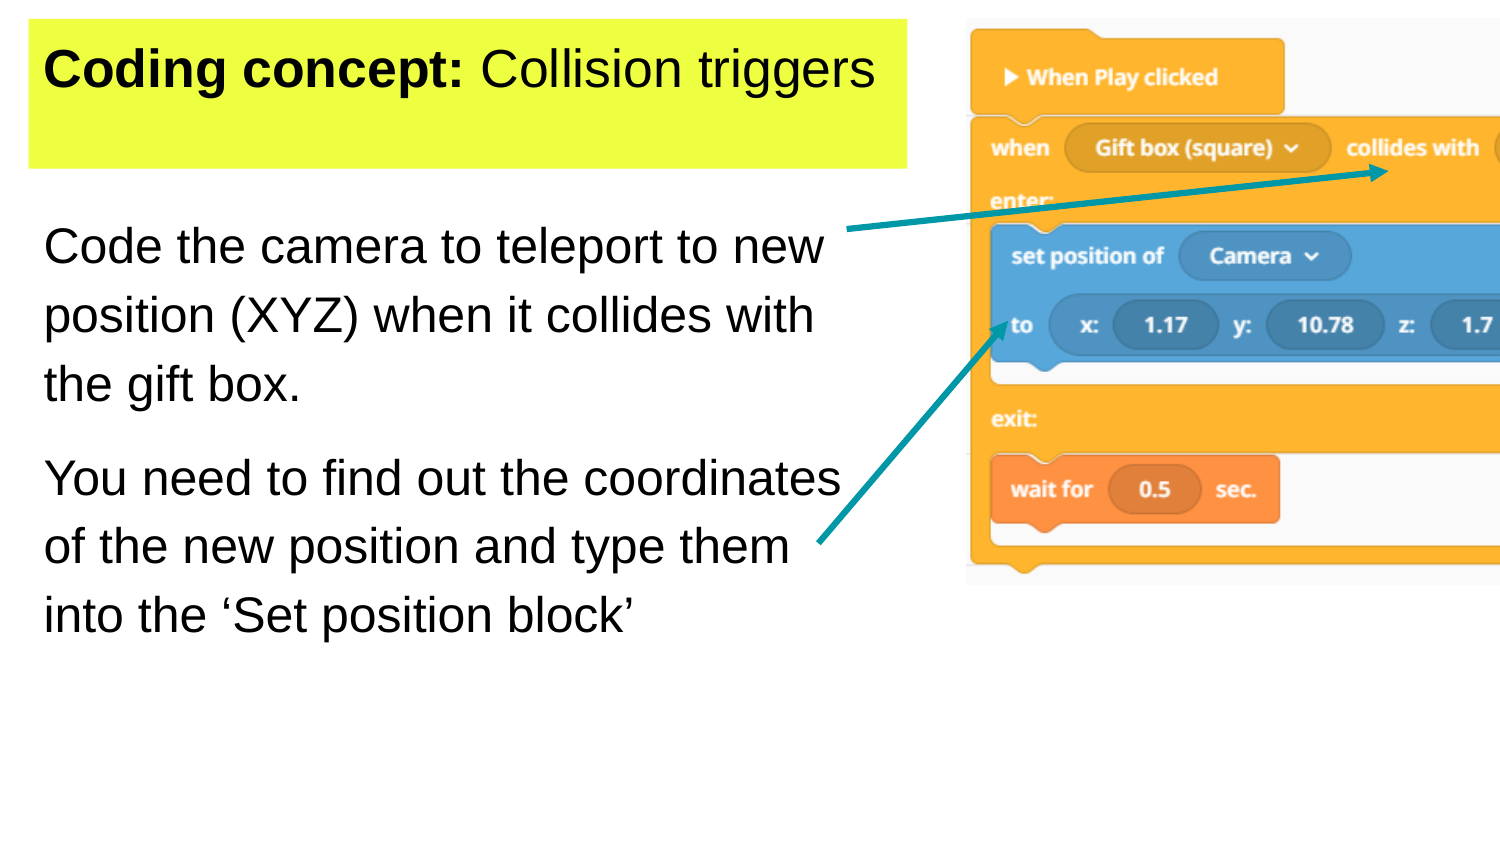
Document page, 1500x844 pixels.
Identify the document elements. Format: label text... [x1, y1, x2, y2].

title Coding concept: Collision triggers [28, 18, 908, 169]
picture [966, 18, 1500, 585]
list Code the camera to teleport to new position (XYZ) when it collides with the gift box. You need to find out the coordinates of the new position and type them into the ‘Set position block’ [28, 189, 885, 689]
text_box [846, 170, 1389, 230]
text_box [818, 320, 1009, 544]
